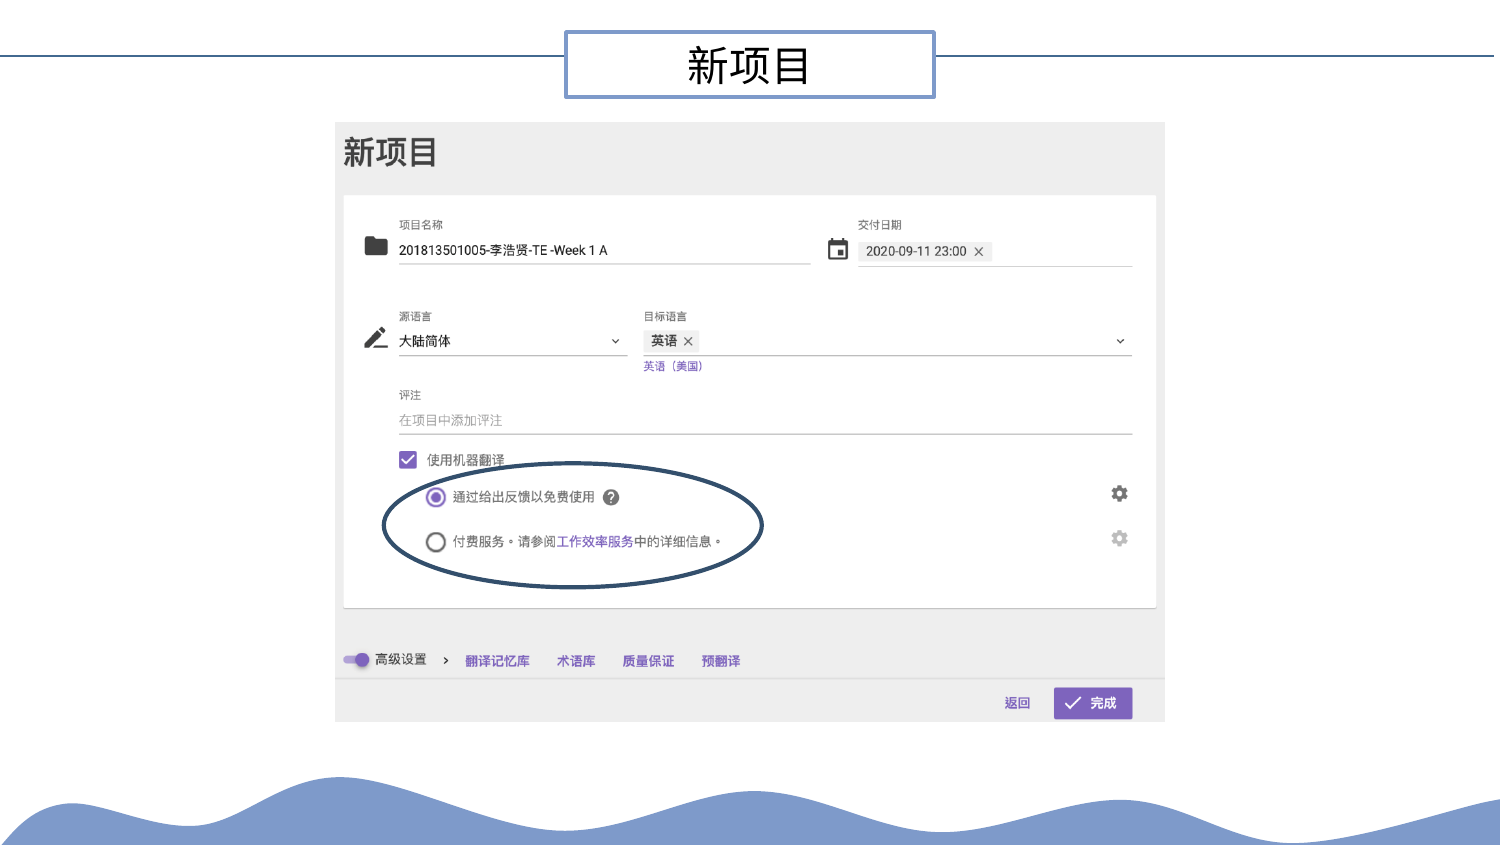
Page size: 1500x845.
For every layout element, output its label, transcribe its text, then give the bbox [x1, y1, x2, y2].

picture [335, 121, 1165, 722]
text_box 新项目 [564, 30, 936, 99]
